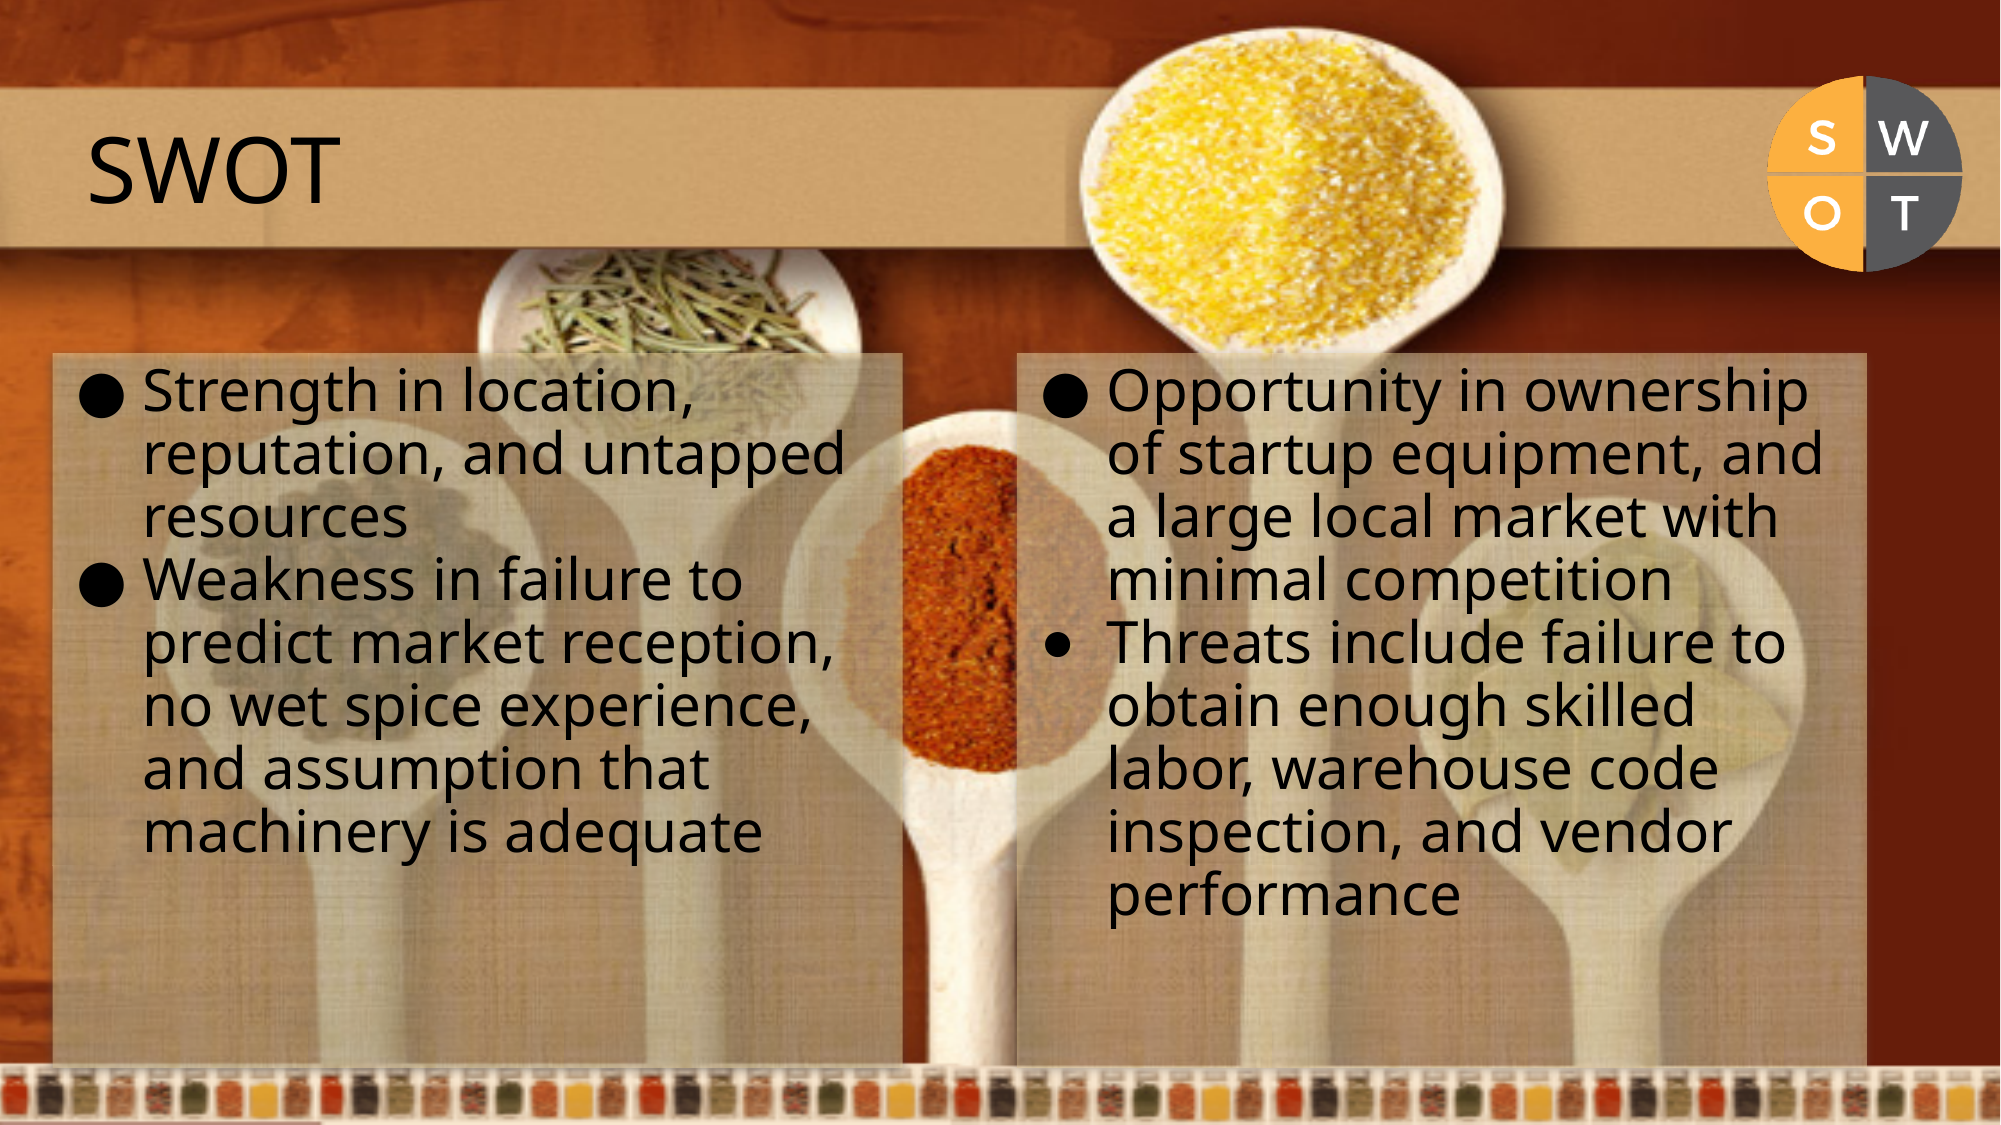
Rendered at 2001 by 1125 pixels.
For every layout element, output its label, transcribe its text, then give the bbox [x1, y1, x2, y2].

picture [0, 0, 2001, 1125]
list Opportunity in ownership of startup equipment, and a large local market with minimal competition Threats include failure to obtain enough skilled labor, warehouse code inspection, and vendor performance [1016, 353, 1867, 1068]
title SWOT [0, 59, 1072, 288]
list Strength in location, reputation, and untapped resources Weakness in failure to predict market reception, no wet spice experience, and assumption that machinery is adequate [52, 353, 903, 1068]
